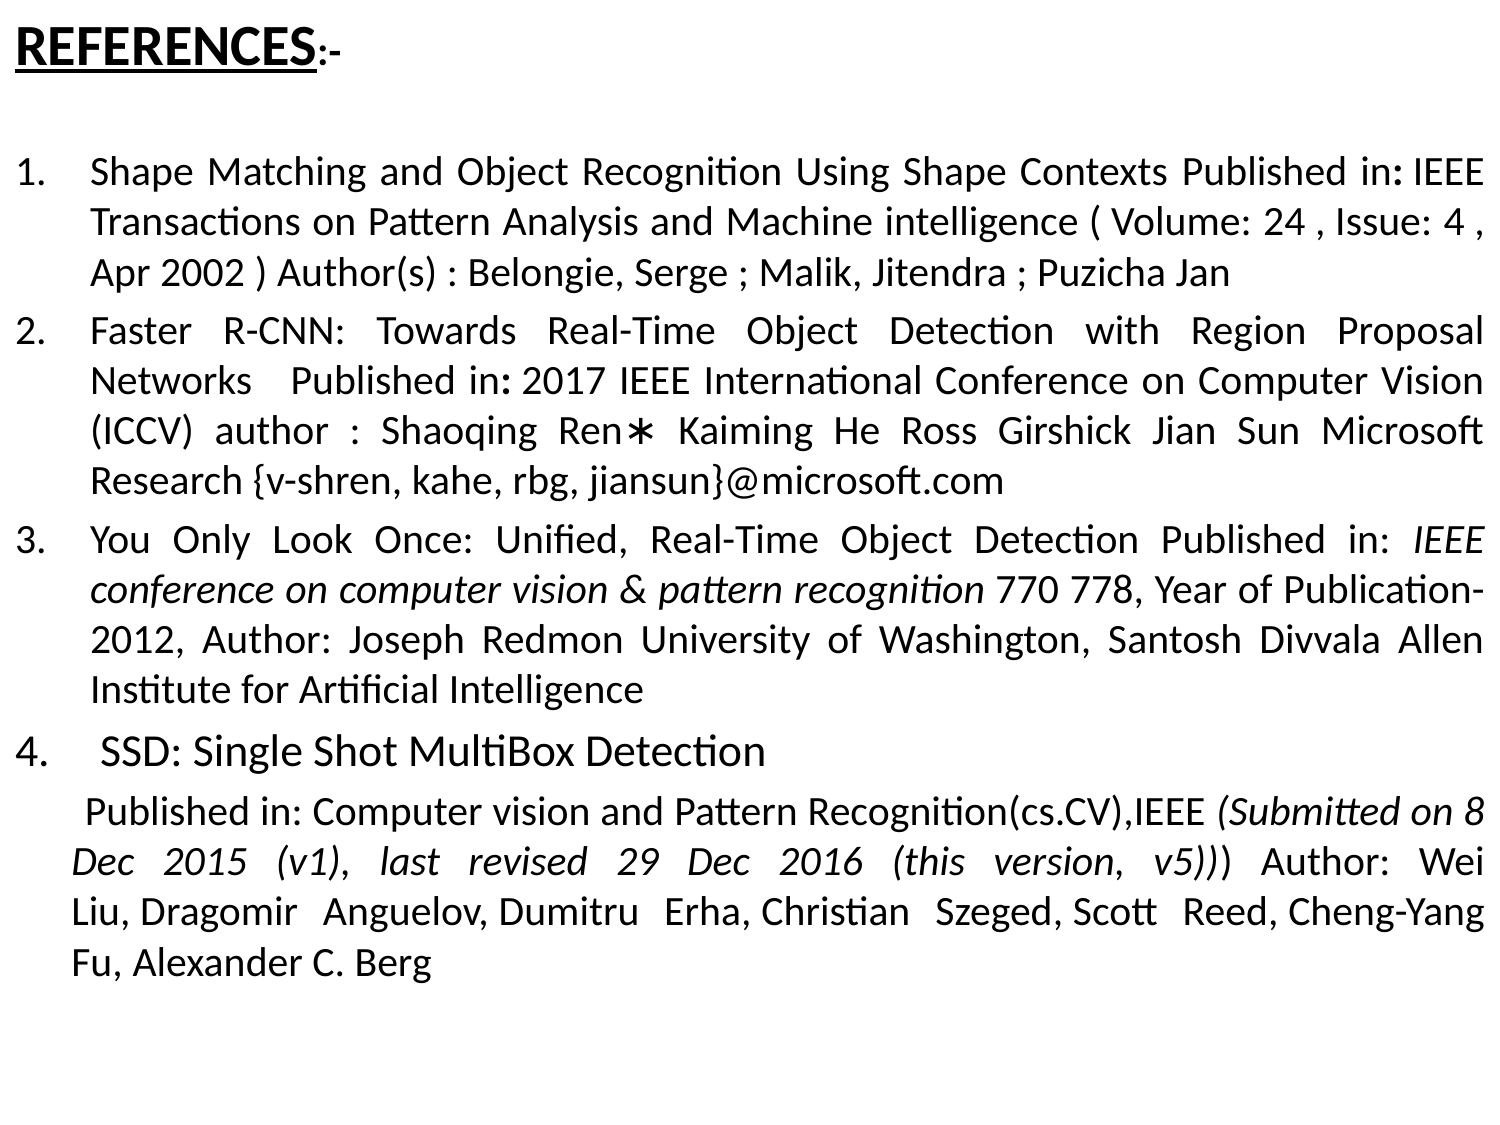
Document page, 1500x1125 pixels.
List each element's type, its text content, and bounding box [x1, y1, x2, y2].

list REFERENCES:- Shape Matching and Object Recognition Using Shape Contexts Published in: IEEE Transactions on Pattern Analysis and Machine intelligence ( Volume: 24 , Issue: 4 , Apr 2002 ) Author(s) : Belongie, Serge ; Malik, Jitendra ; Puzicha Jan Faster R-CNN: Towards Real-Time Object Detection with Region Proposal Networks Published in: 2017 IEEE International Conference on Computer Vision (ICCV) author : Shaoqing Ren∗ Kaiming He Ross Girshick Jian Sun Microsoft Research {v-shren, kahe, rbg, jiansun}@microsoft.com You Only Look Once: Unified, Real-Time Object Detection Published in: IEEE conference on computer vision & pattern recognition 770 778, Year of Publication-2012, Author: Joseph Redmon University of Washington, Santosh Divvala Allen Institute for Artificial Intelligence SSD: Single Shot MultiBox Detection Published in: Computer vision and Pattern Recognition(cs.CV),IEEE (Submitted on 8 Dec 2015 (v1), last revised 29 Dec 2016 (this version, v5))) Author: Wei Liu, Dragomir Anguelov, Dumitru Erha, Christian Szeged, Scott Reed, Cheng-Yang Fu, Alexander C. Berg [0, 0, 1500, 1125]
